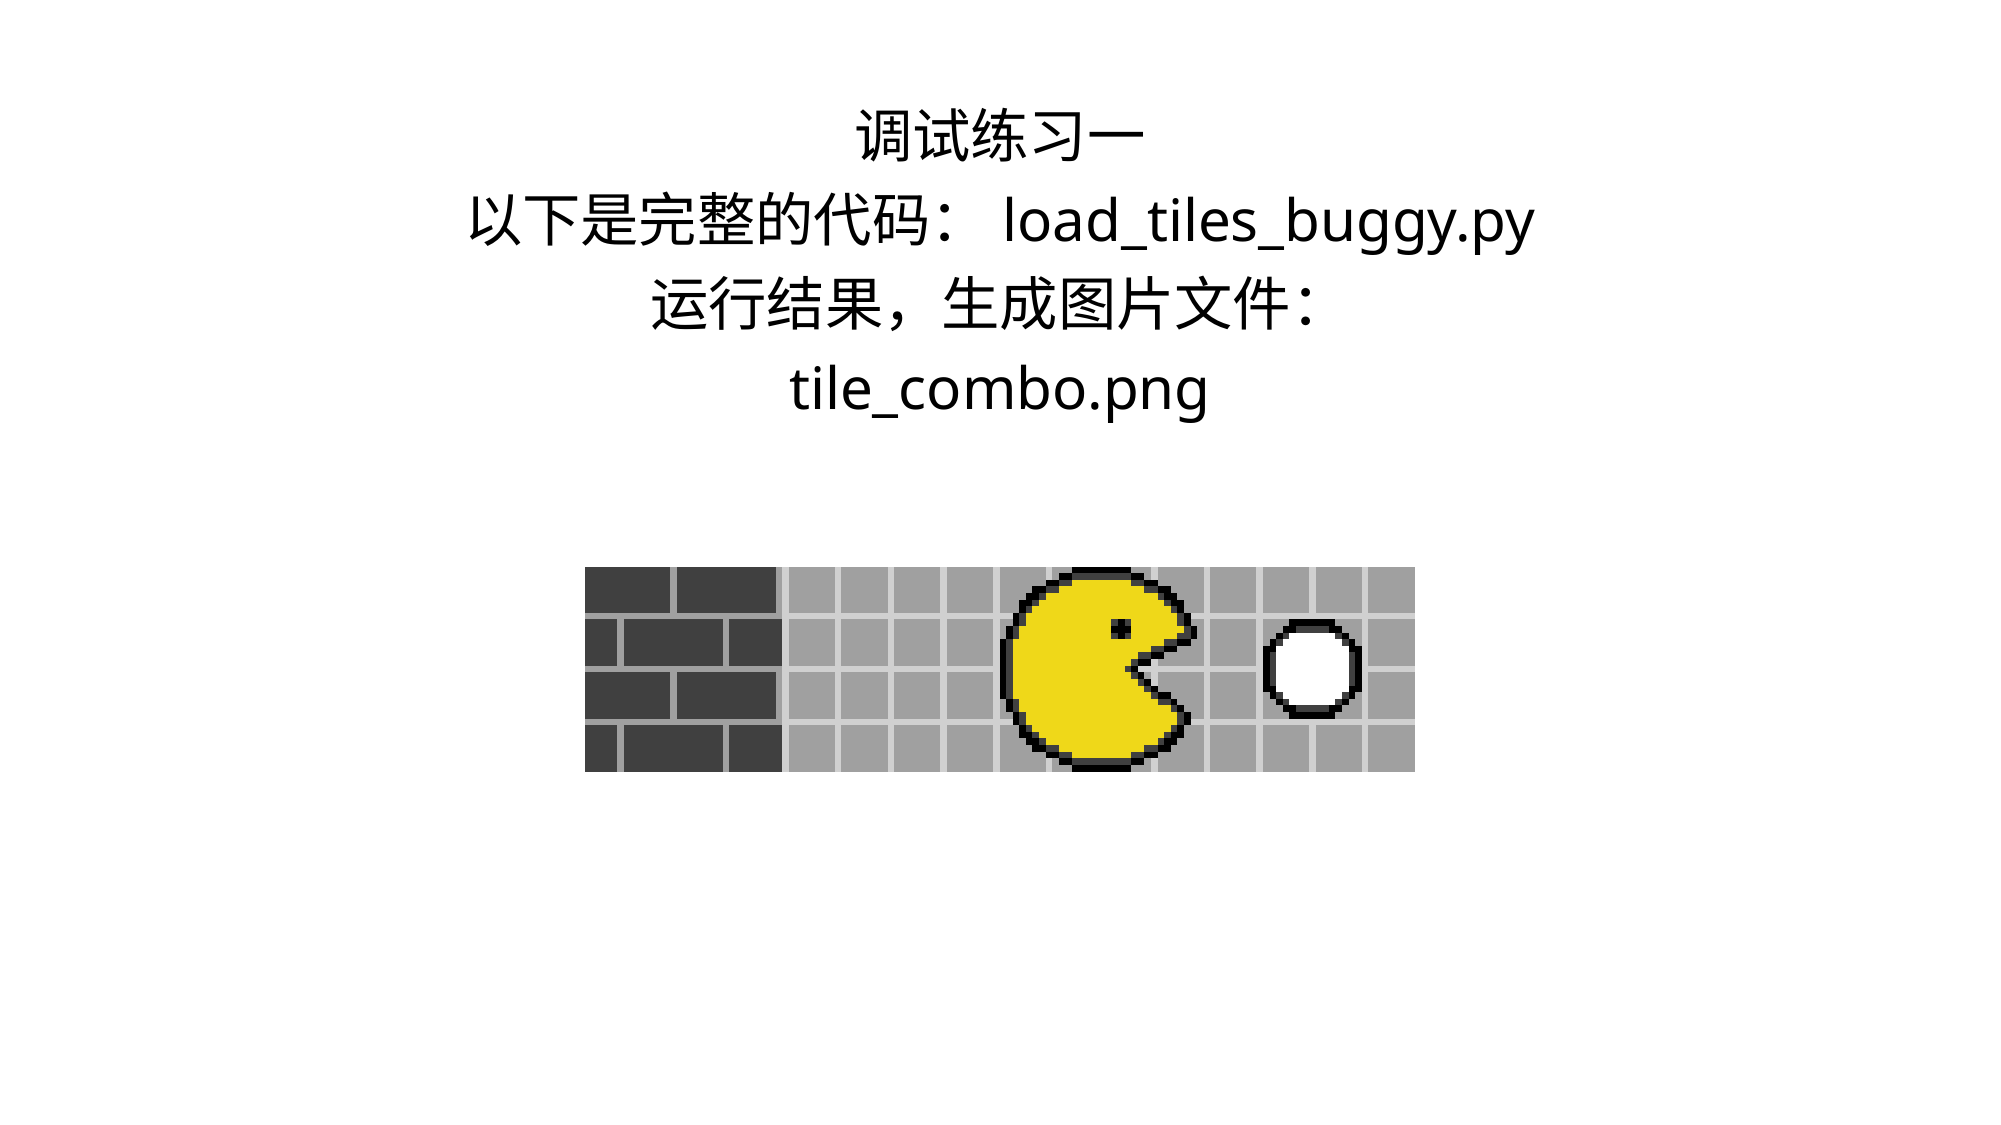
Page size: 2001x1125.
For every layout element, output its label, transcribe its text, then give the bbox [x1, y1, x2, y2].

list 调试练习一 以下是完整的代码：load_tiles_buggy.py 运行结果，生成图片文件： tile_combo.png [137, 99, 1863, 1036]
picture [584, 567, 1415, 773]
